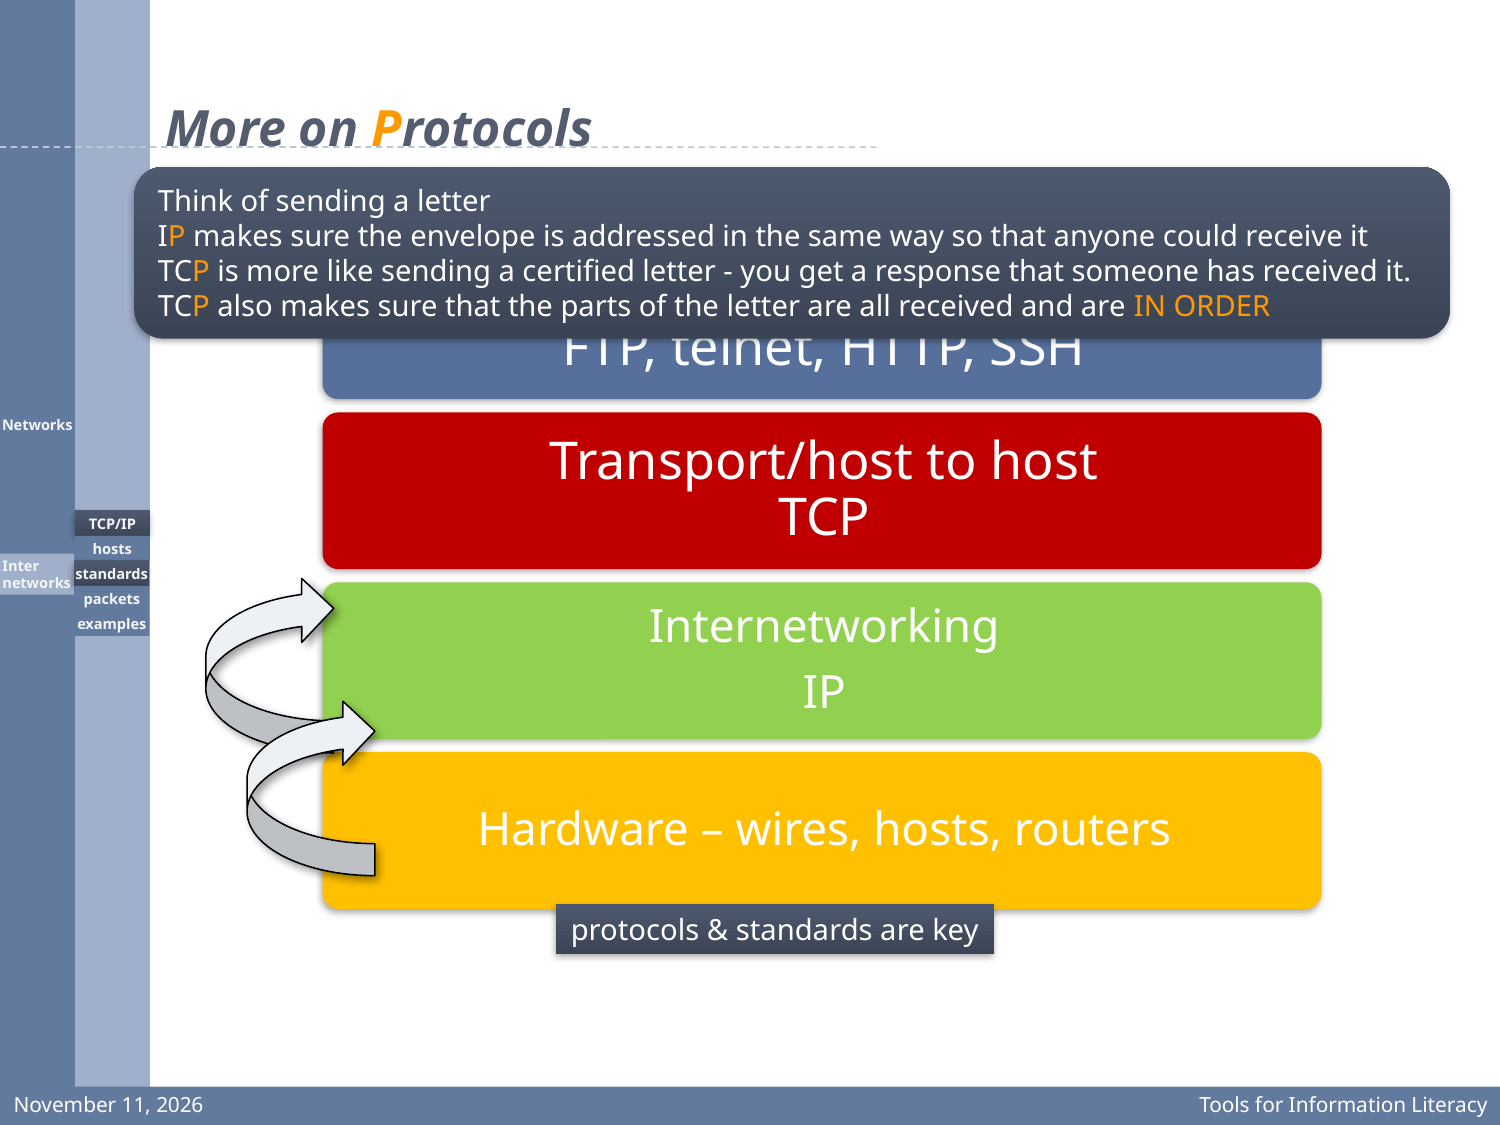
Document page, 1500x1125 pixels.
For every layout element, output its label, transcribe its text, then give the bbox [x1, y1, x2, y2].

text_box packets [74, 585, 150, 610]
text_box protocols & standards are key [556, 918, 994, 954]
text_box TCP/IP [74, 510, 150, 535]
text_box [247, 722, 316, 869]
title More on Protocols [149, 96, 1463, 226]
text_box [205, 578, 316, 744]
text_box hosts [74, 535, 150, 560]
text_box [321, 242, 1323, 910]
text_box standards [74, 560, 150, 585]
text_box Inter networks [0, 553, 74, 595]
text_box Think of sending a letter IP makes sure the envelope is addressed in the same way so that anyone could receive it TCP is more like sending a certified letter - you get a response that someone has received it. TCP also makes sure that the parts of the letter are all received and are IN ORDER [134, 166, 1450, 339]
text_box examples [74, 610, 150, 636]
